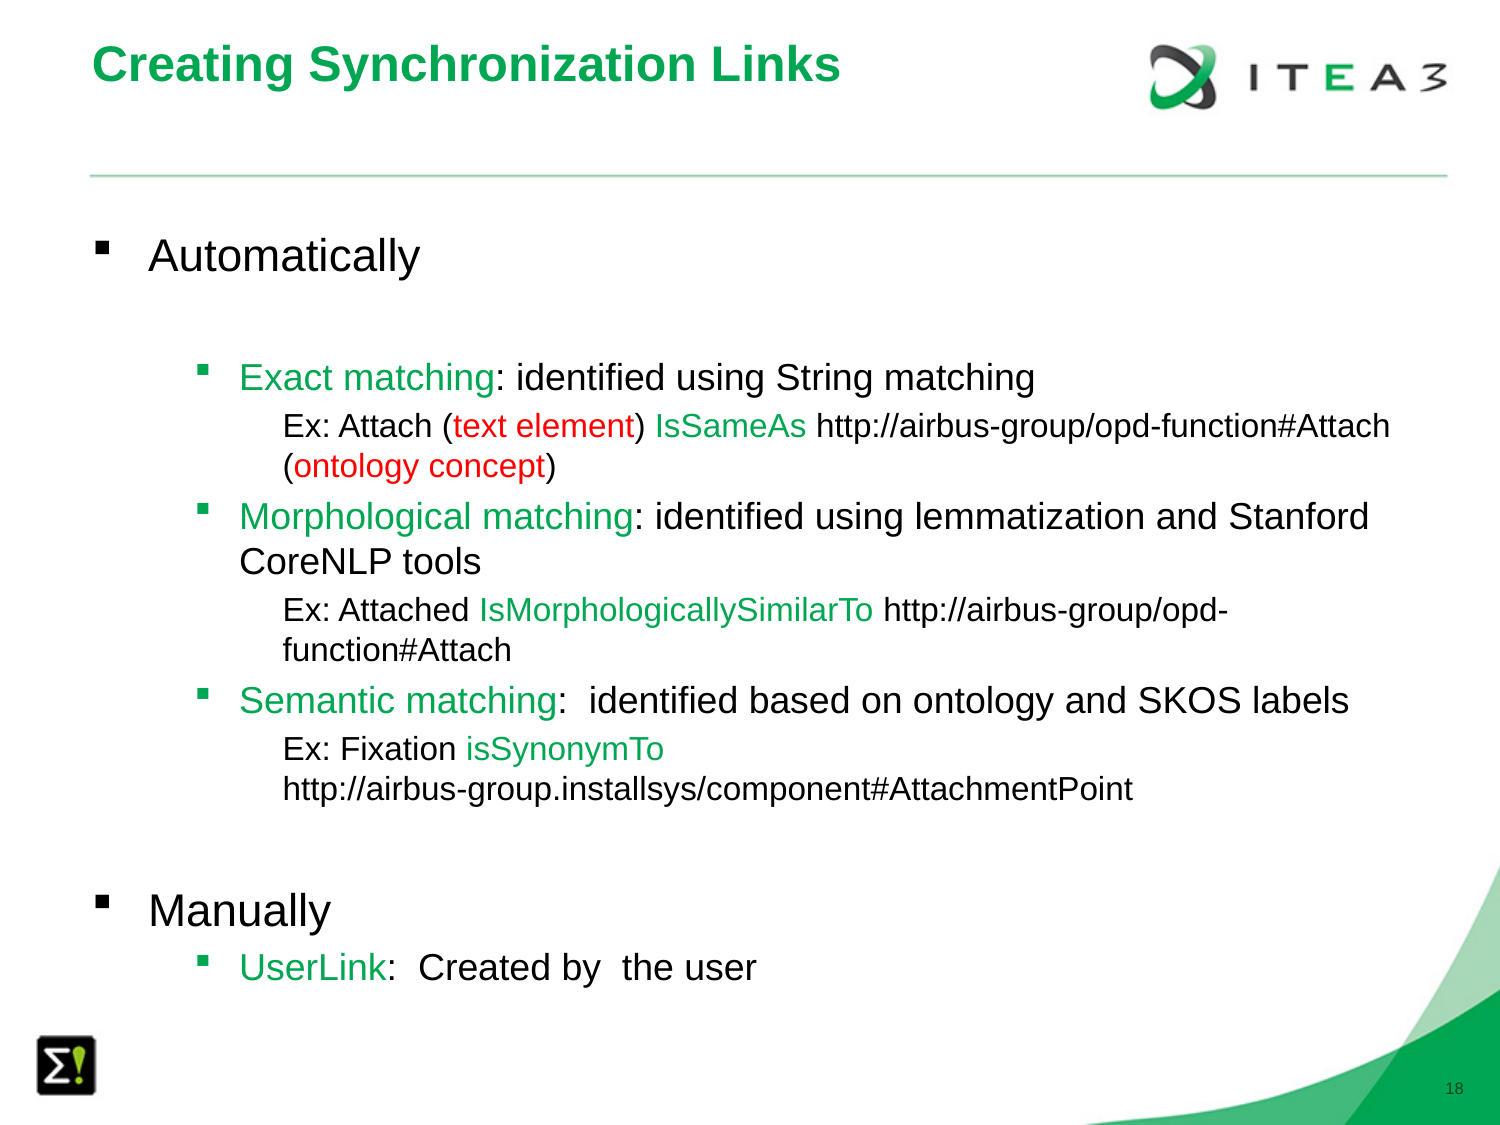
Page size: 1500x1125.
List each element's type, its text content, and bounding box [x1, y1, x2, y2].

picture [0, 0, 1500, 1125]
title Creating Synchronization Links [76, 23, 1099, 160]
list Automatically Exact matching: identified using String matching Ex: Attach (text element) IsSameAs http://airbus-group/opd-function#Attach (ontology concept) Morphological matching: identified using lemmatization and Stanford CoreNLP tools Ex: Attached IsMorphologicallySimilarTo http://airbus-group/opd-function#Attach Semantic matching: identified based on ontology and SKOS labels Ex: Fixation isSynonymTo http://airbus-group.installsys/component#AttachmentPoint Manually UserLink: Created by the user [76, 218, 1447, 1046]
